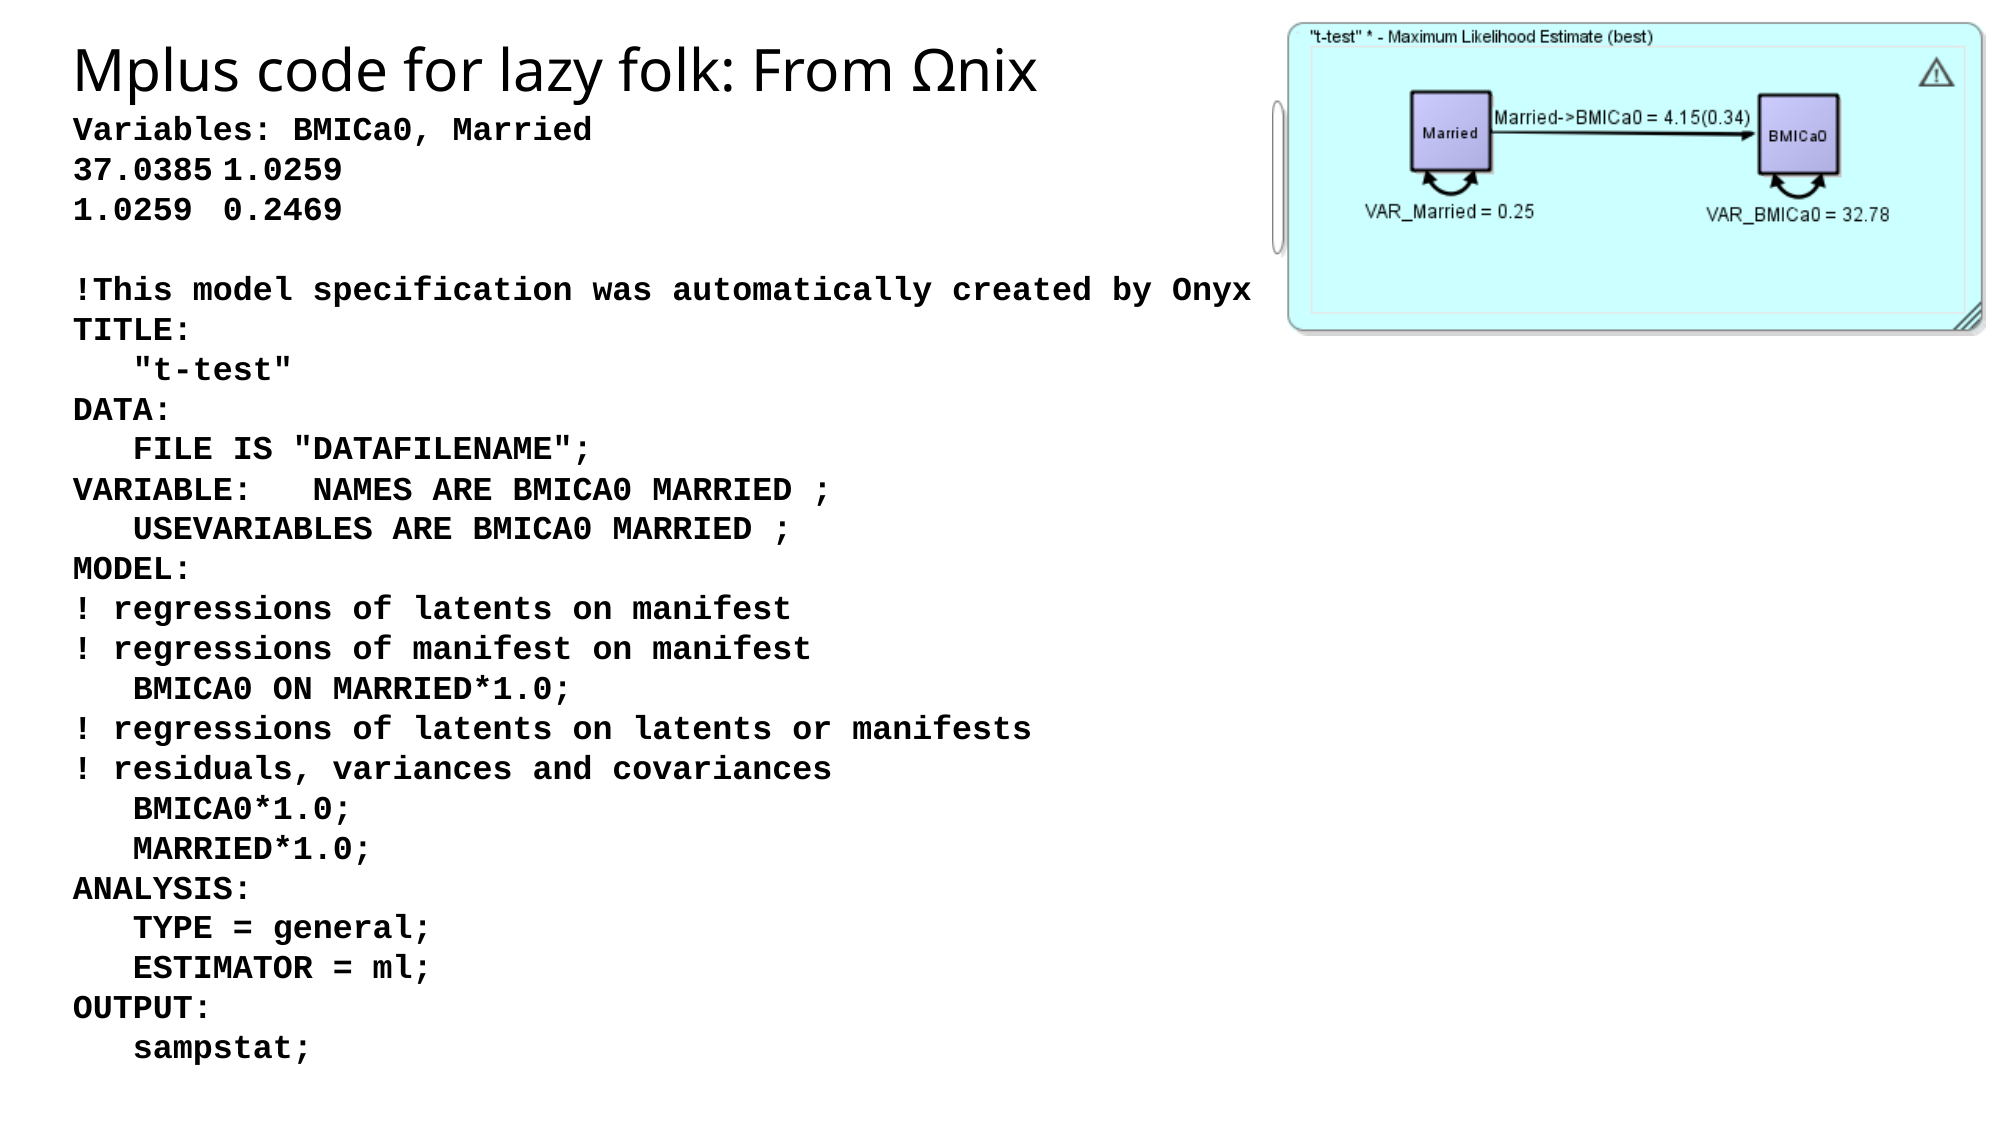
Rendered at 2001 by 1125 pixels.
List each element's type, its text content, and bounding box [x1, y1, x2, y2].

title Mplus code for lazy folk: From Ωnix [57, 24, 1060, 99]
picture [1272, 0, 1986, 336]
text_box Variables: BMICa0, Married 37.0385 1.0259 1.0259 0.2469 !This model specification was automatically created by Onyx TITLE: "t-test" DATA: FILE IS "DATAFILENAME"; VARIABLE: NAMES ARE BMICA0 MARRIED ; USEVARIABLES ARE BMICA0 MARRIED ; MODEL: ! regressions of latents on manifest ! regressions of manifest on manifest BMICA0 ON MARRIED*1.0; ! regressions of latents on latents or manifests ! residuals, variances and covariances BMICA0*1.0; MARRIED*1.0; ANALYSIS: TYPE = general; ESTIMATOR = ml; OUTPUT: sampstat; [57, 99, 1899, 1073]
